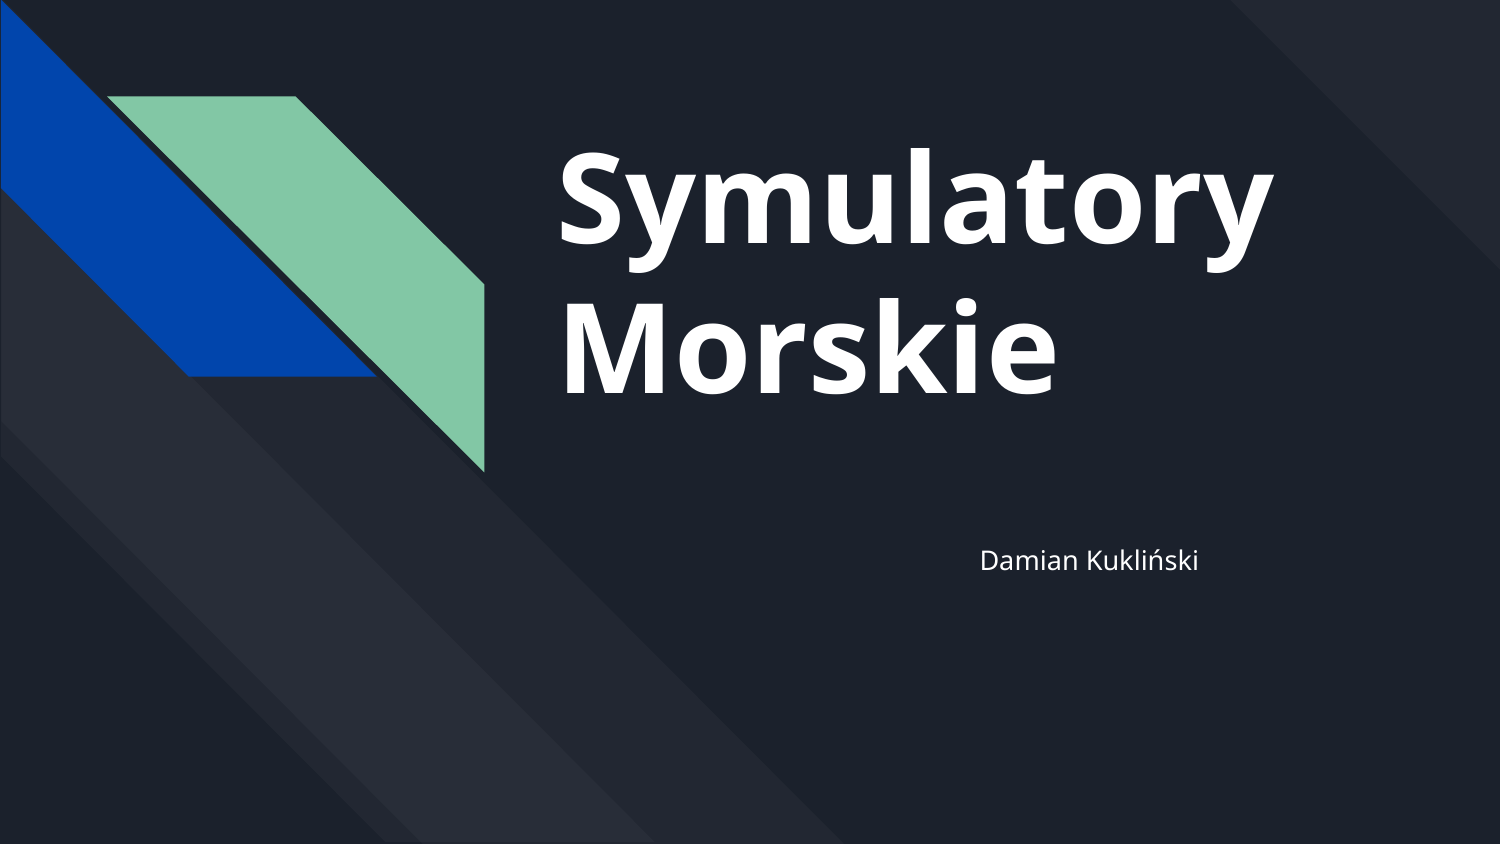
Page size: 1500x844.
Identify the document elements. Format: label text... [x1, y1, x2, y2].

subtitle Damian Kukliński [964, 527, 1500, 611]
title Symulatory Morskie [541, 103, 1365, 363]
